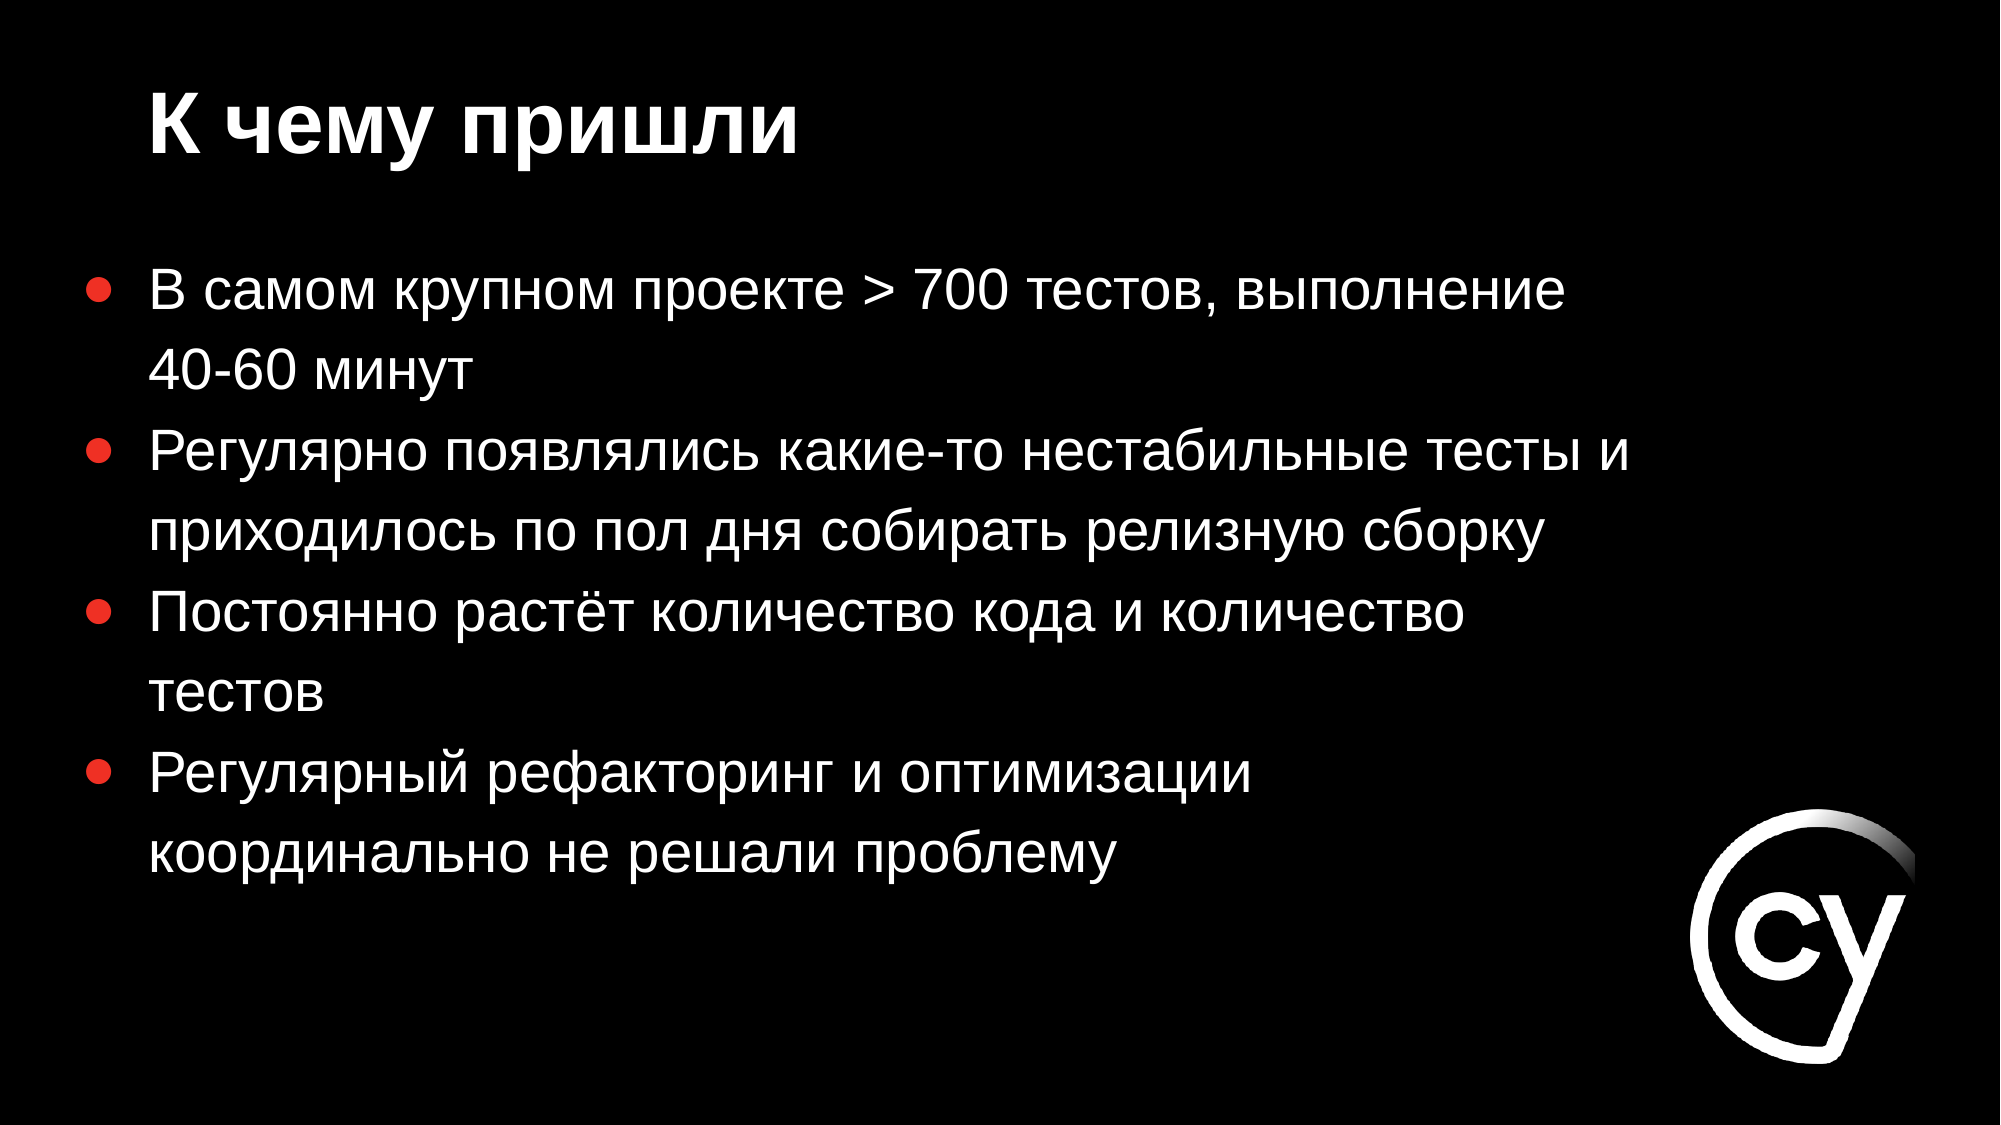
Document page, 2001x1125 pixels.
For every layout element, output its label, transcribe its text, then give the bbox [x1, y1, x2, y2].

text_box В самом крупном проекте > 700 тестов, выполнение 40-60 минут Регулярно появлялись какие-то нестабильные тесты и приходилось по пол дня собирать релизную сборку Постоянно растёт количество кода и количество тестов Регулярный рефакторинг и оптимизации координально не решали проблему [65, 232, 1648, 893]
text_box К чему пришли [69, 63, 1290, 175]
picture [1689, 809, 1916, 1064]
